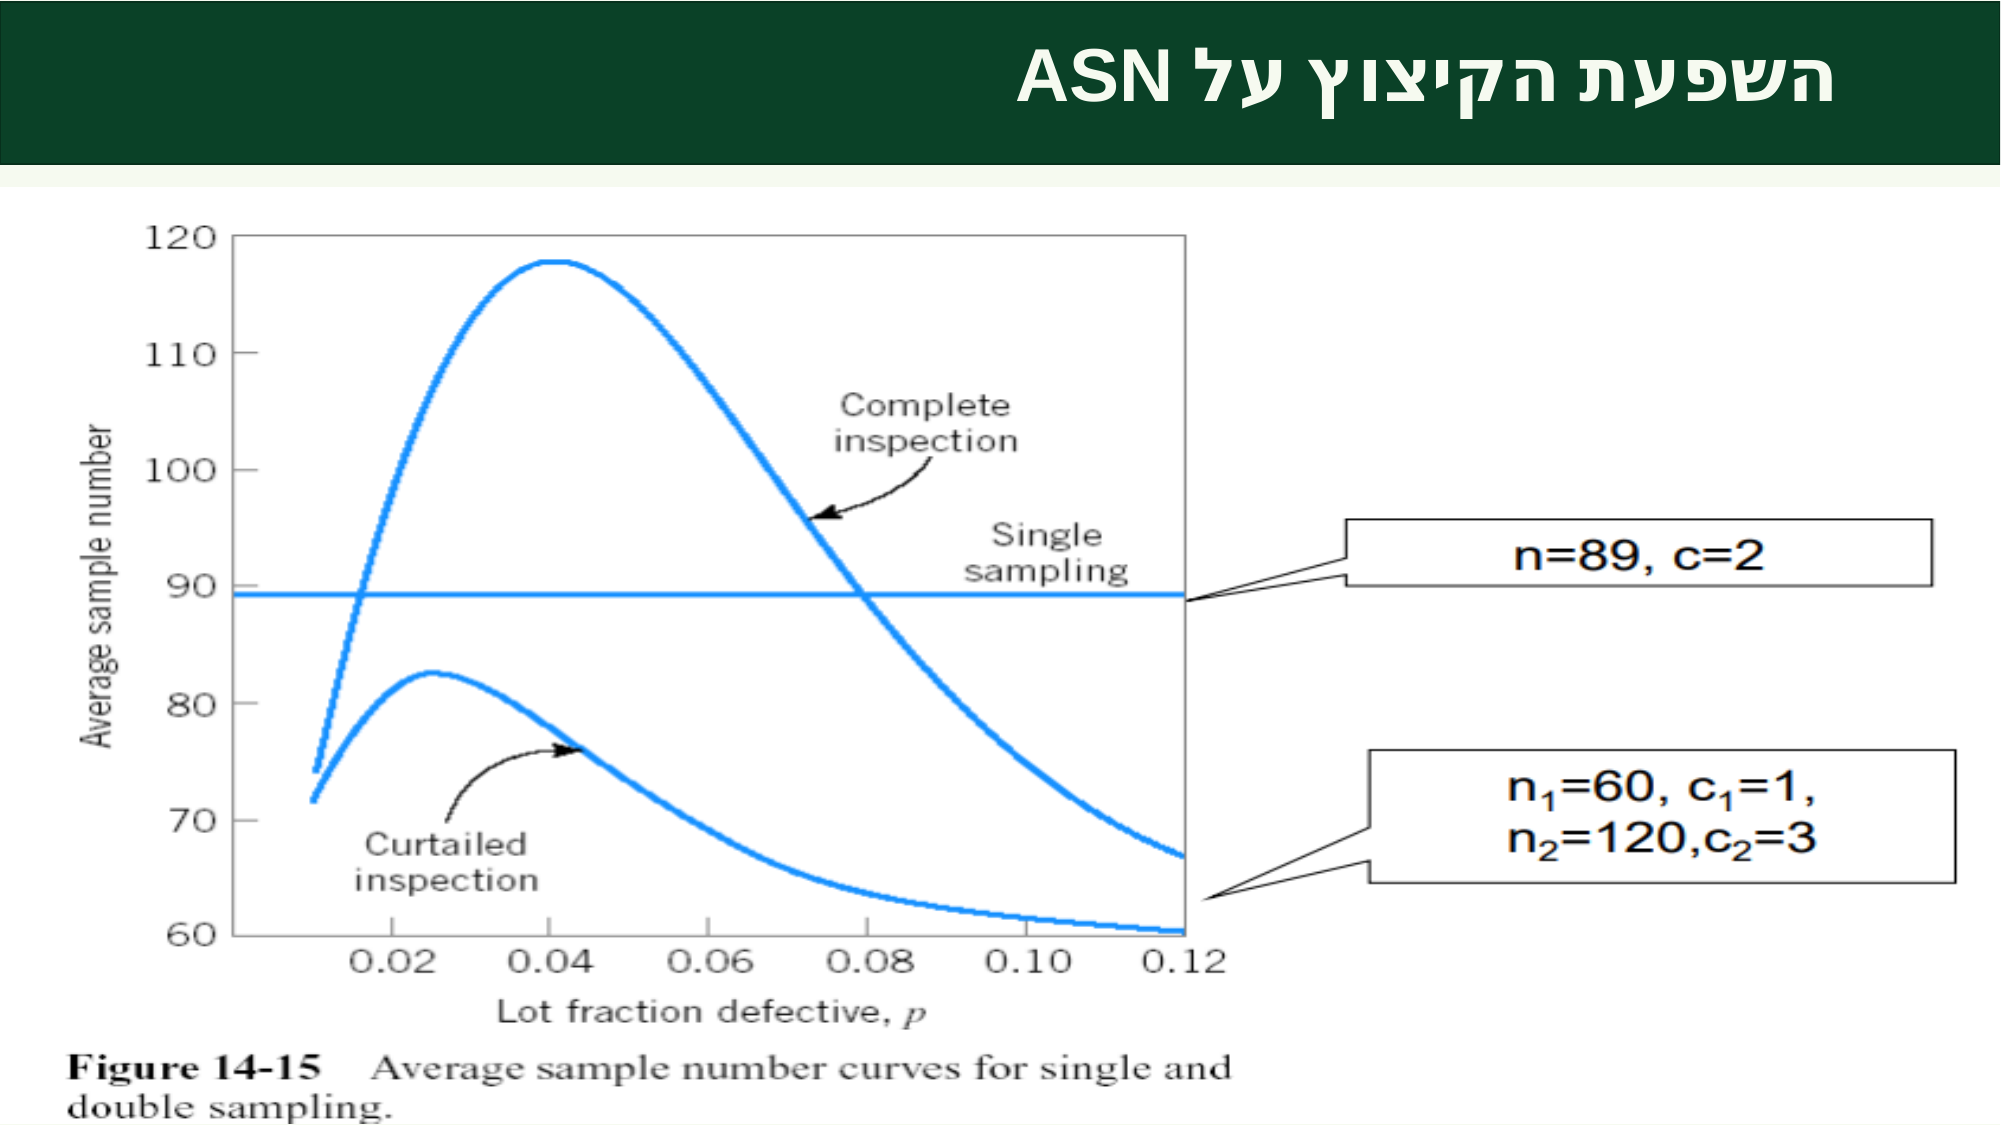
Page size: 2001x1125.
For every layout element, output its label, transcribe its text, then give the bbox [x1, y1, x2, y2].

picture [0, 187, 2000, 1124]
title השפעת הקיצוץ על ASN [645, 1, 1855, 165]
